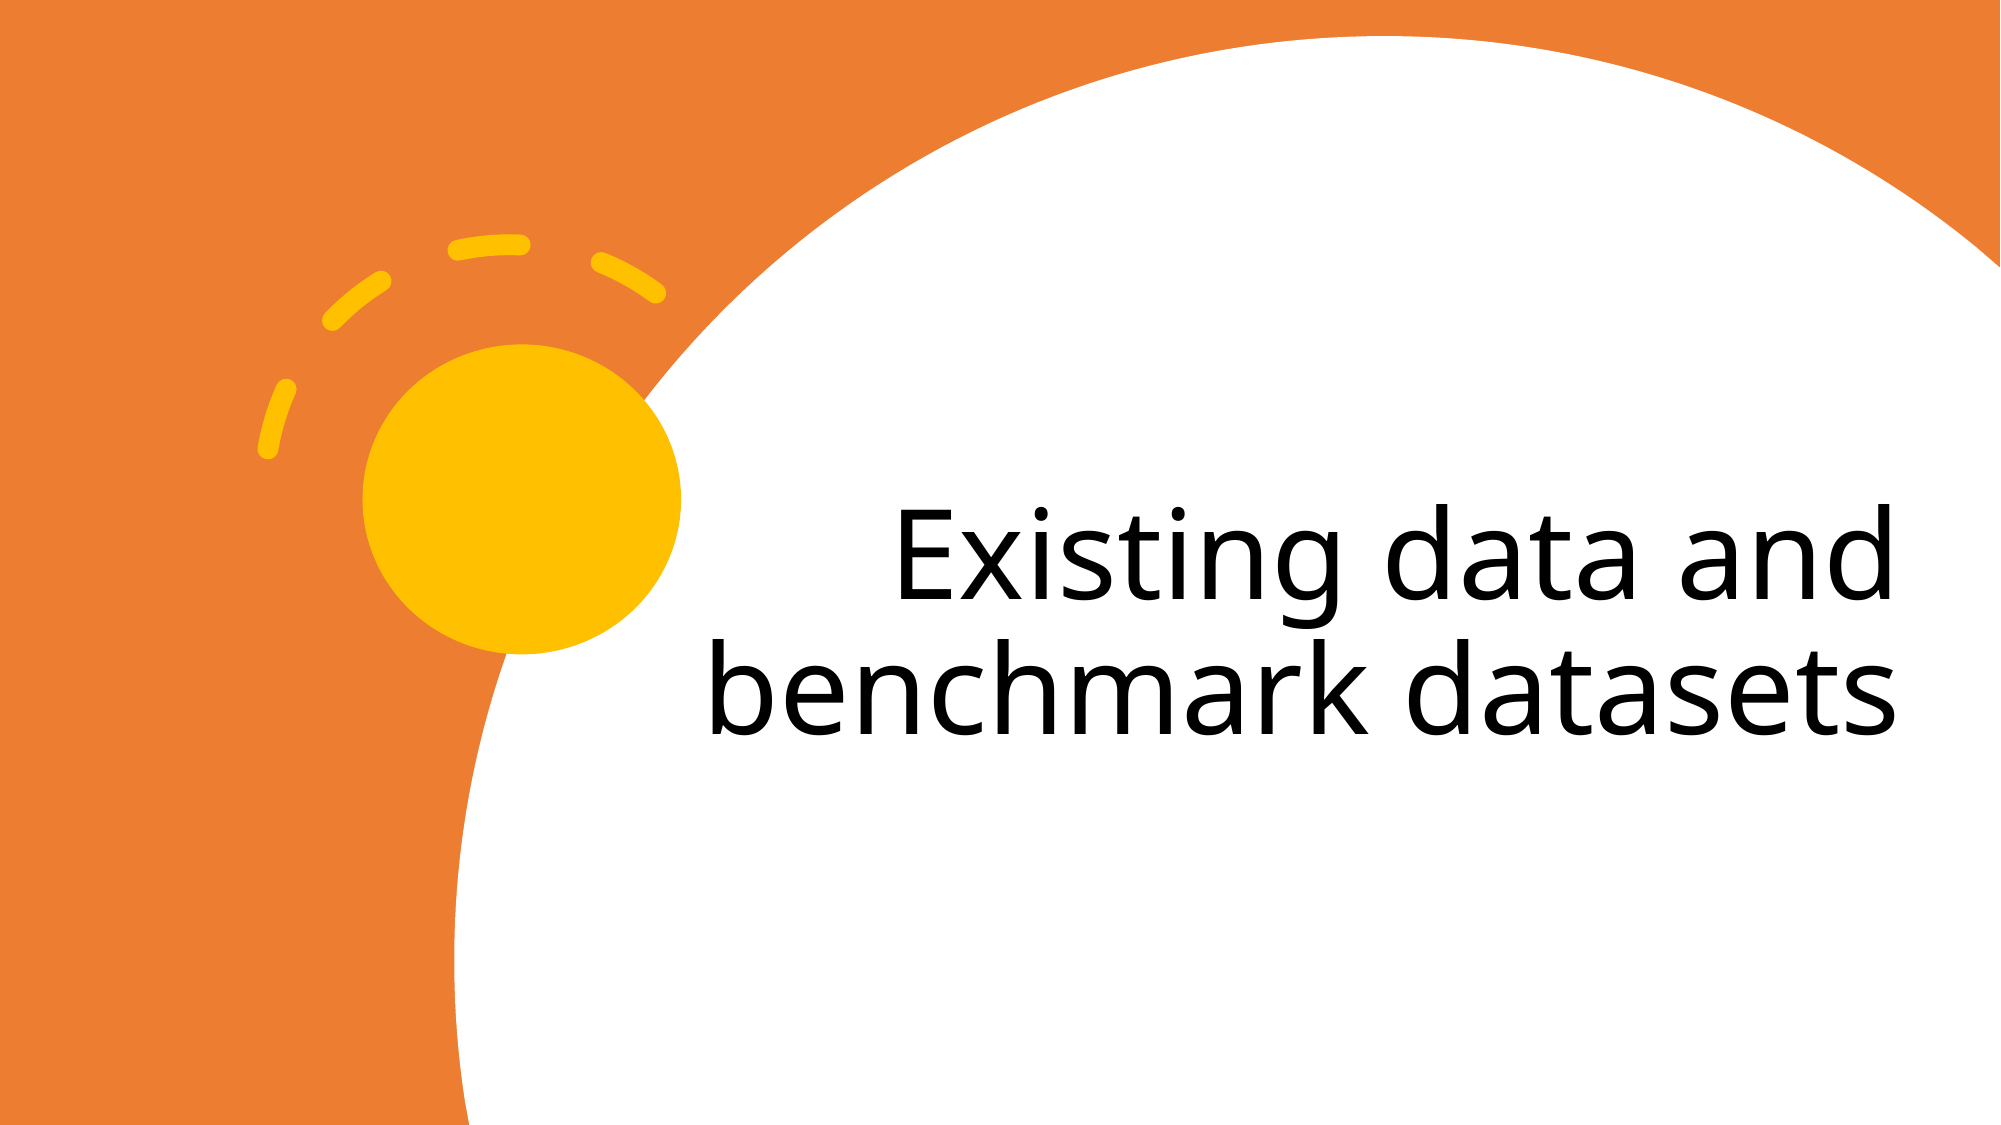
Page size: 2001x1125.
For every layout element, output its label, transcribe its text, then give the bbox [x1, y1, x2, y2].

text_box [453, 35, 2000, 1125]
text_box [361, 373, 662, 656]
title Existing data and benchmark datasets [662, 318, 1917, 770]
text_box [0, 0, 2000, 1125]
text_box [267, 244, 676, 490]
